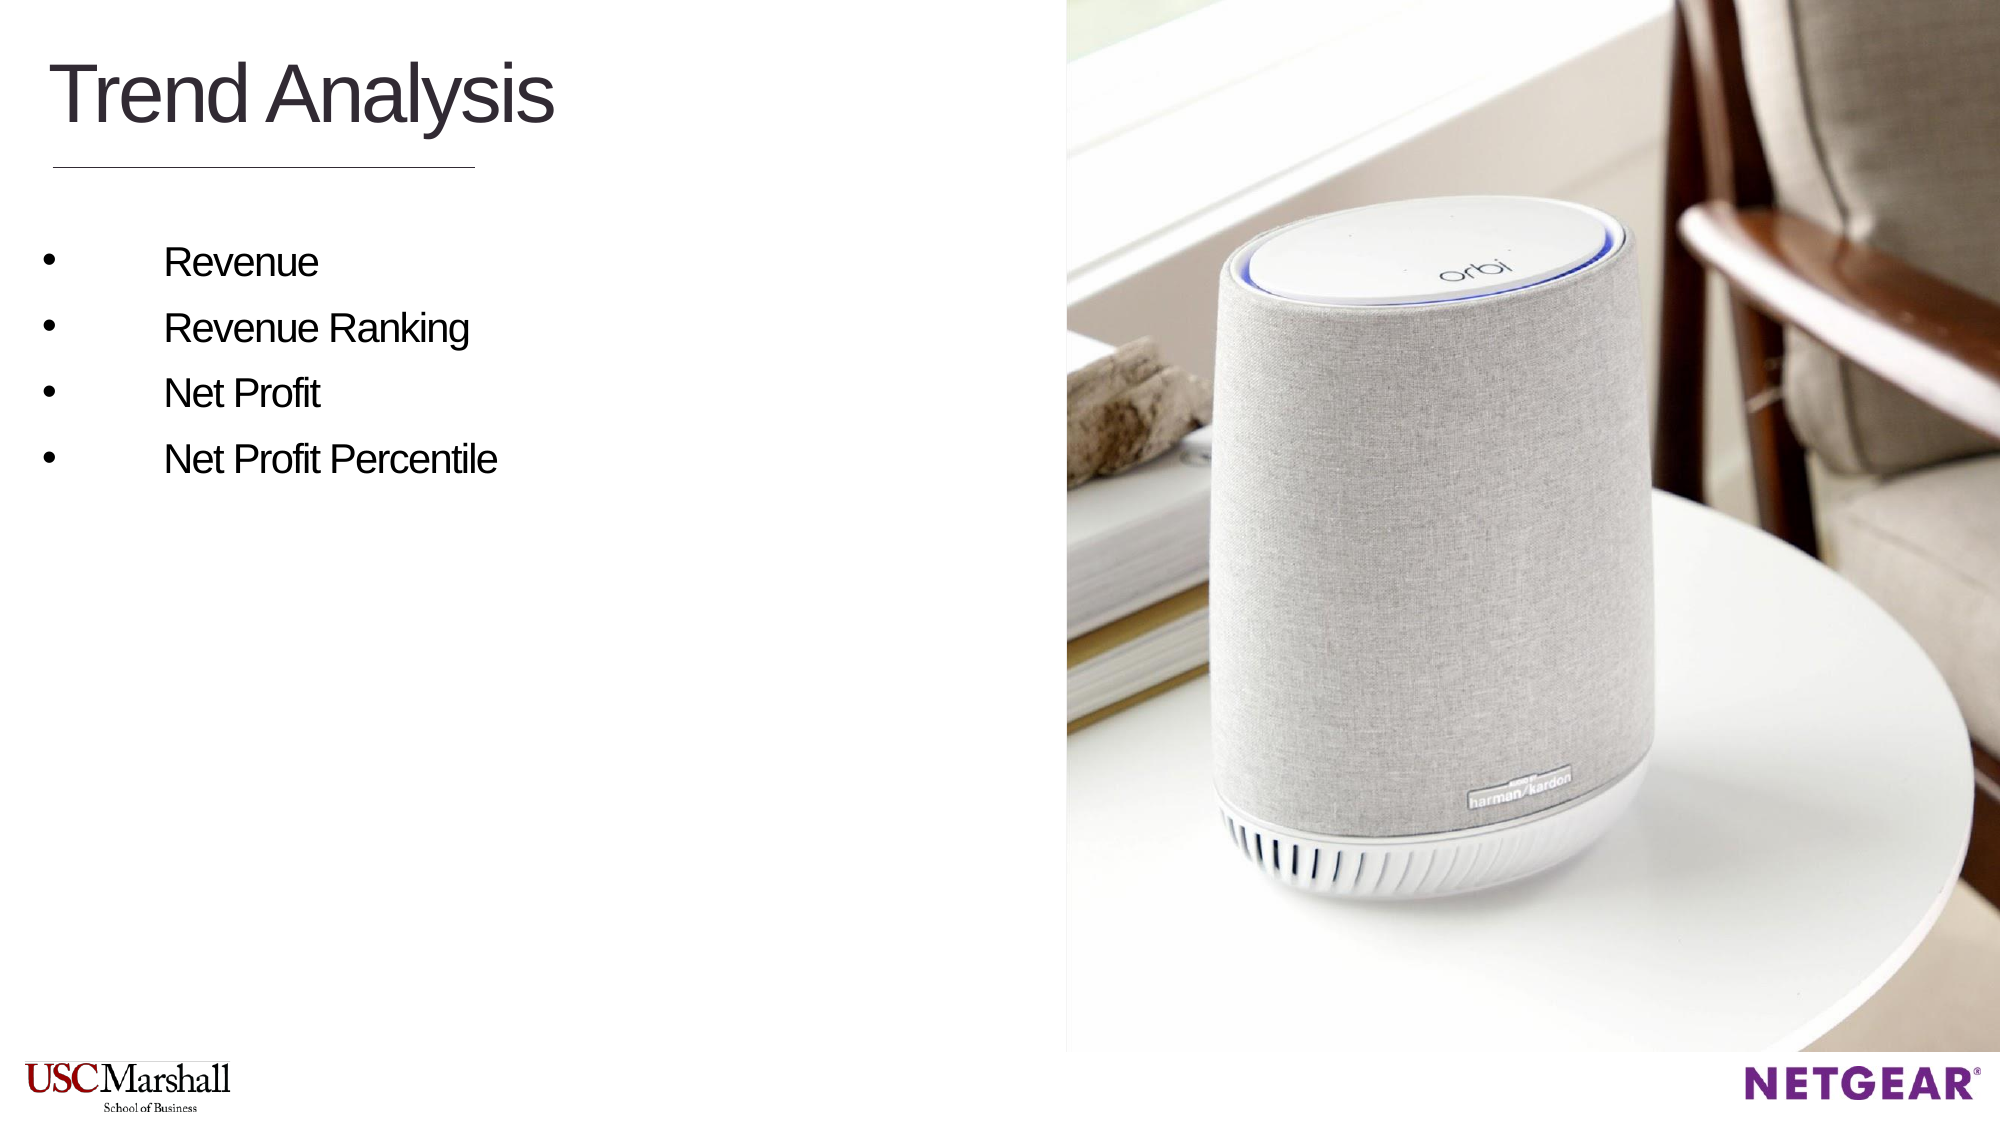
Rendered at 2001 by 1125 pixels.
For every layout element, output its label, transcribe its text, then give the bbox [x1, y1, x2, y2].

picture [1745, 1066, 1981, 1100]
text_box Revenue Revenue Ranking Net Profit Net Profit Percentile [40, 232, 1046, 482]
title Trend Analysis [46, 28, 733, 219]
text_box [1066, 0, 2000, 1052]
picture [24, 1061, 231, 1112]
